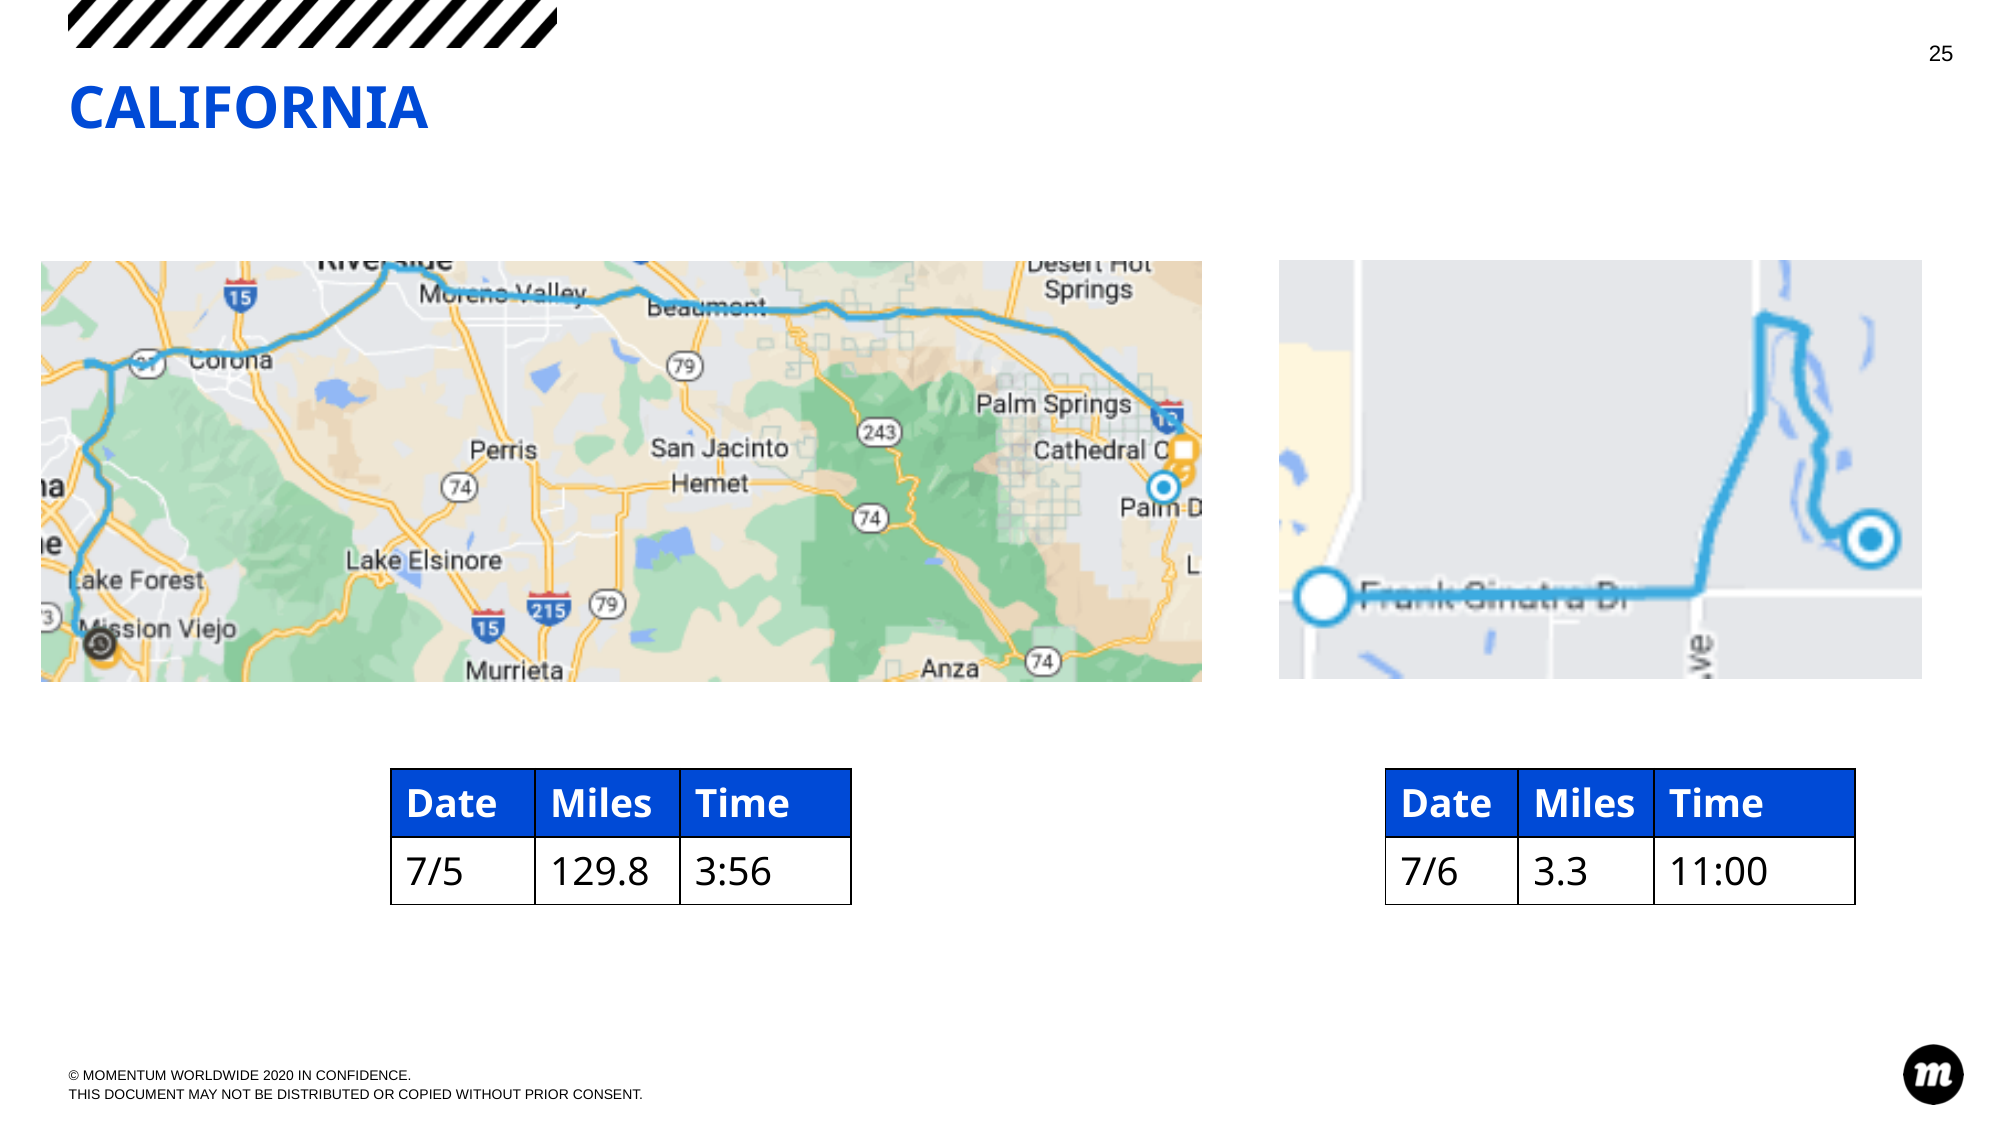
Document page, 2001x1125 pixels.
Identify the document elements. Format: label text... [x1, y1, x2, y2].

table_header Time [681, 770, 850, 836]
picture [68, 0, 557, 48]
table_cell 11:00 [1655, 838, 1854, 904]
title CALIFORNIA [68, 81, 1932, 232]
table_header Date [392, 770, 534, 836]
table_cell 3:56 [681, 838, 850, 904]
table_header Time [1655, 770, 1854, 836]
picture [1903, 1044, 1964, 1105]
table_header Miles [536, 770, 679, 836]
table_cell 3.3 [1519, 838, 1653, 904]
table_header Date [1386, 770, 1517, 836]
slide_number 25 [1518, 22, 1969, 83]
table_cell 129.8 [536, 838, 679, 904]
picture [1278, 260, 1922, 679]
picture [41, 261, 1202, 683]
table_header Miles [1519, 770, 1653, 836]
table_cell 7/6 [1386, 838, 1517, 904]
table_cell 7/5 [392, 838, 534, 904]
